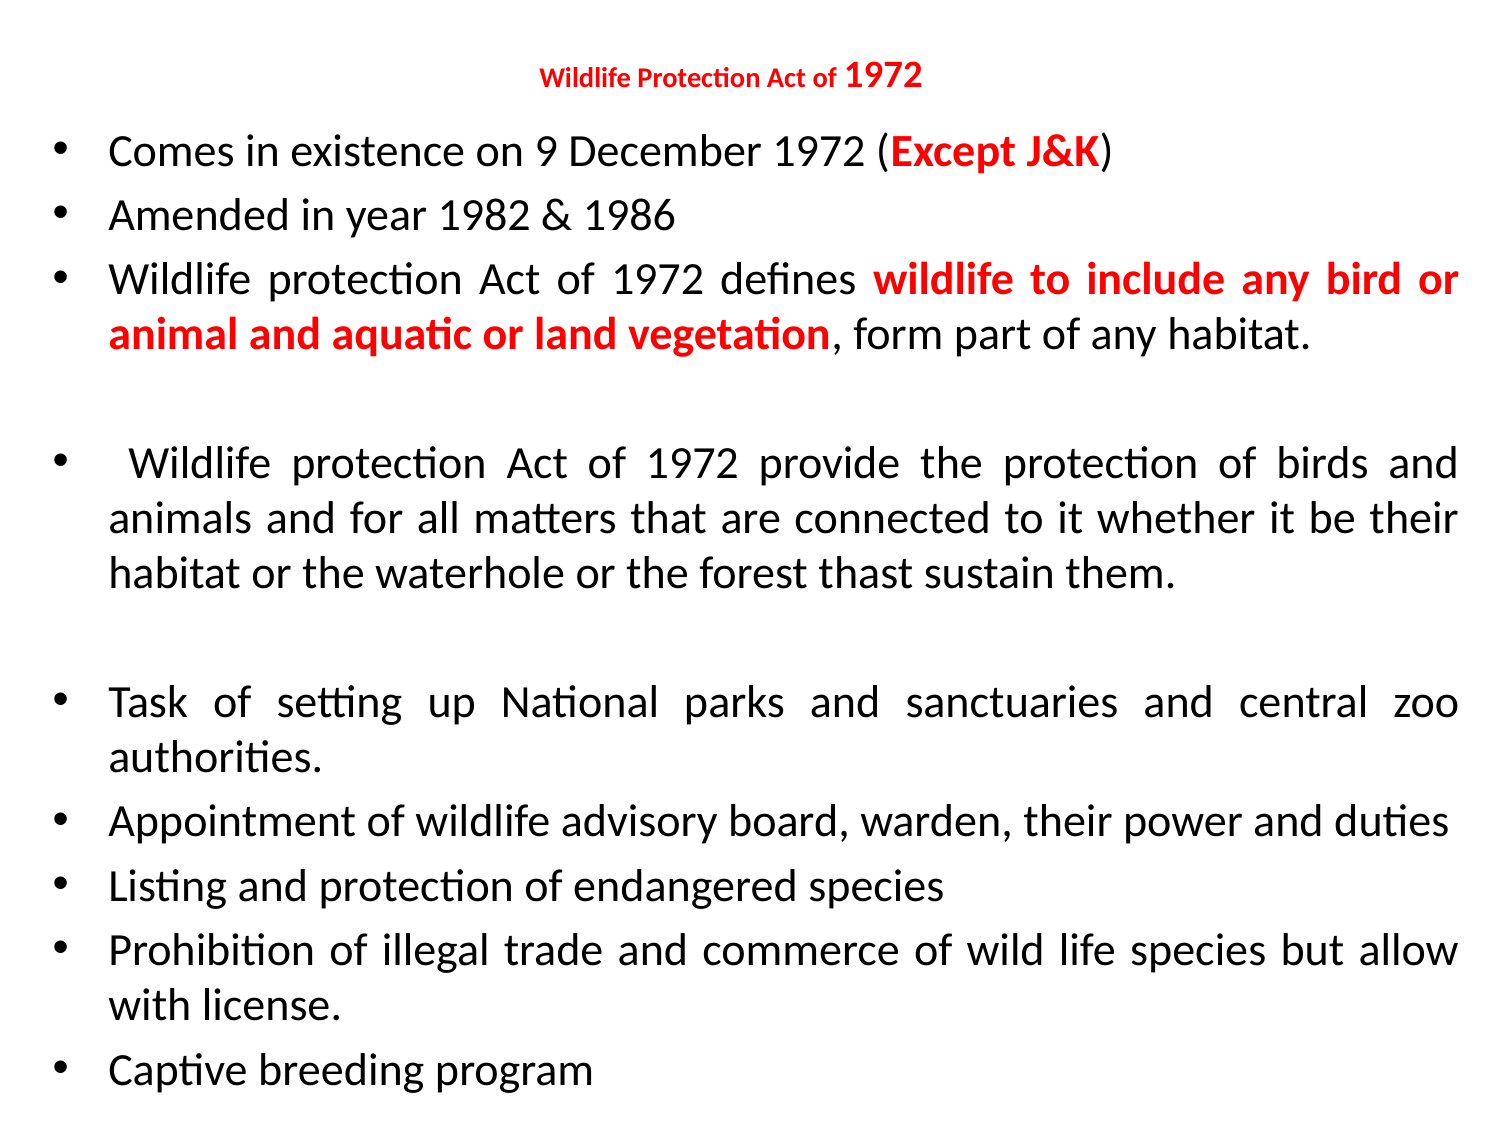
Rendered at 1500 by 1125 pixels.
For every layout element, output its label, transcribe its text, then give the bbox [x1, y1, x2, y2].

list Comes in existence on 9 December 1972 (Except J&K) Amended in year 1982 & 1986 Wildlife protection Act of 1972 defines wildlife to include any bird or animal and aquatic or land vegetation, form part of any habitat. Wildlife protection Act of 1972 provide the protection of birds and animals and for all matters that are connected to it whether it be their habitat or the waterhole or the forest thast sustain them. Task of setting up National parks and sanctuaries and central zoo authorities. Appointment of wildlife advisory board, warden, their power and duties Listing and protection of endangered species Prohibition of illegal trade and commerce of wild life species but allow with license. Captive breeding program [37, 112, 1475, 1125]
title Wildlife Protection Act of 1972 [37, 40, 1425, 112]
